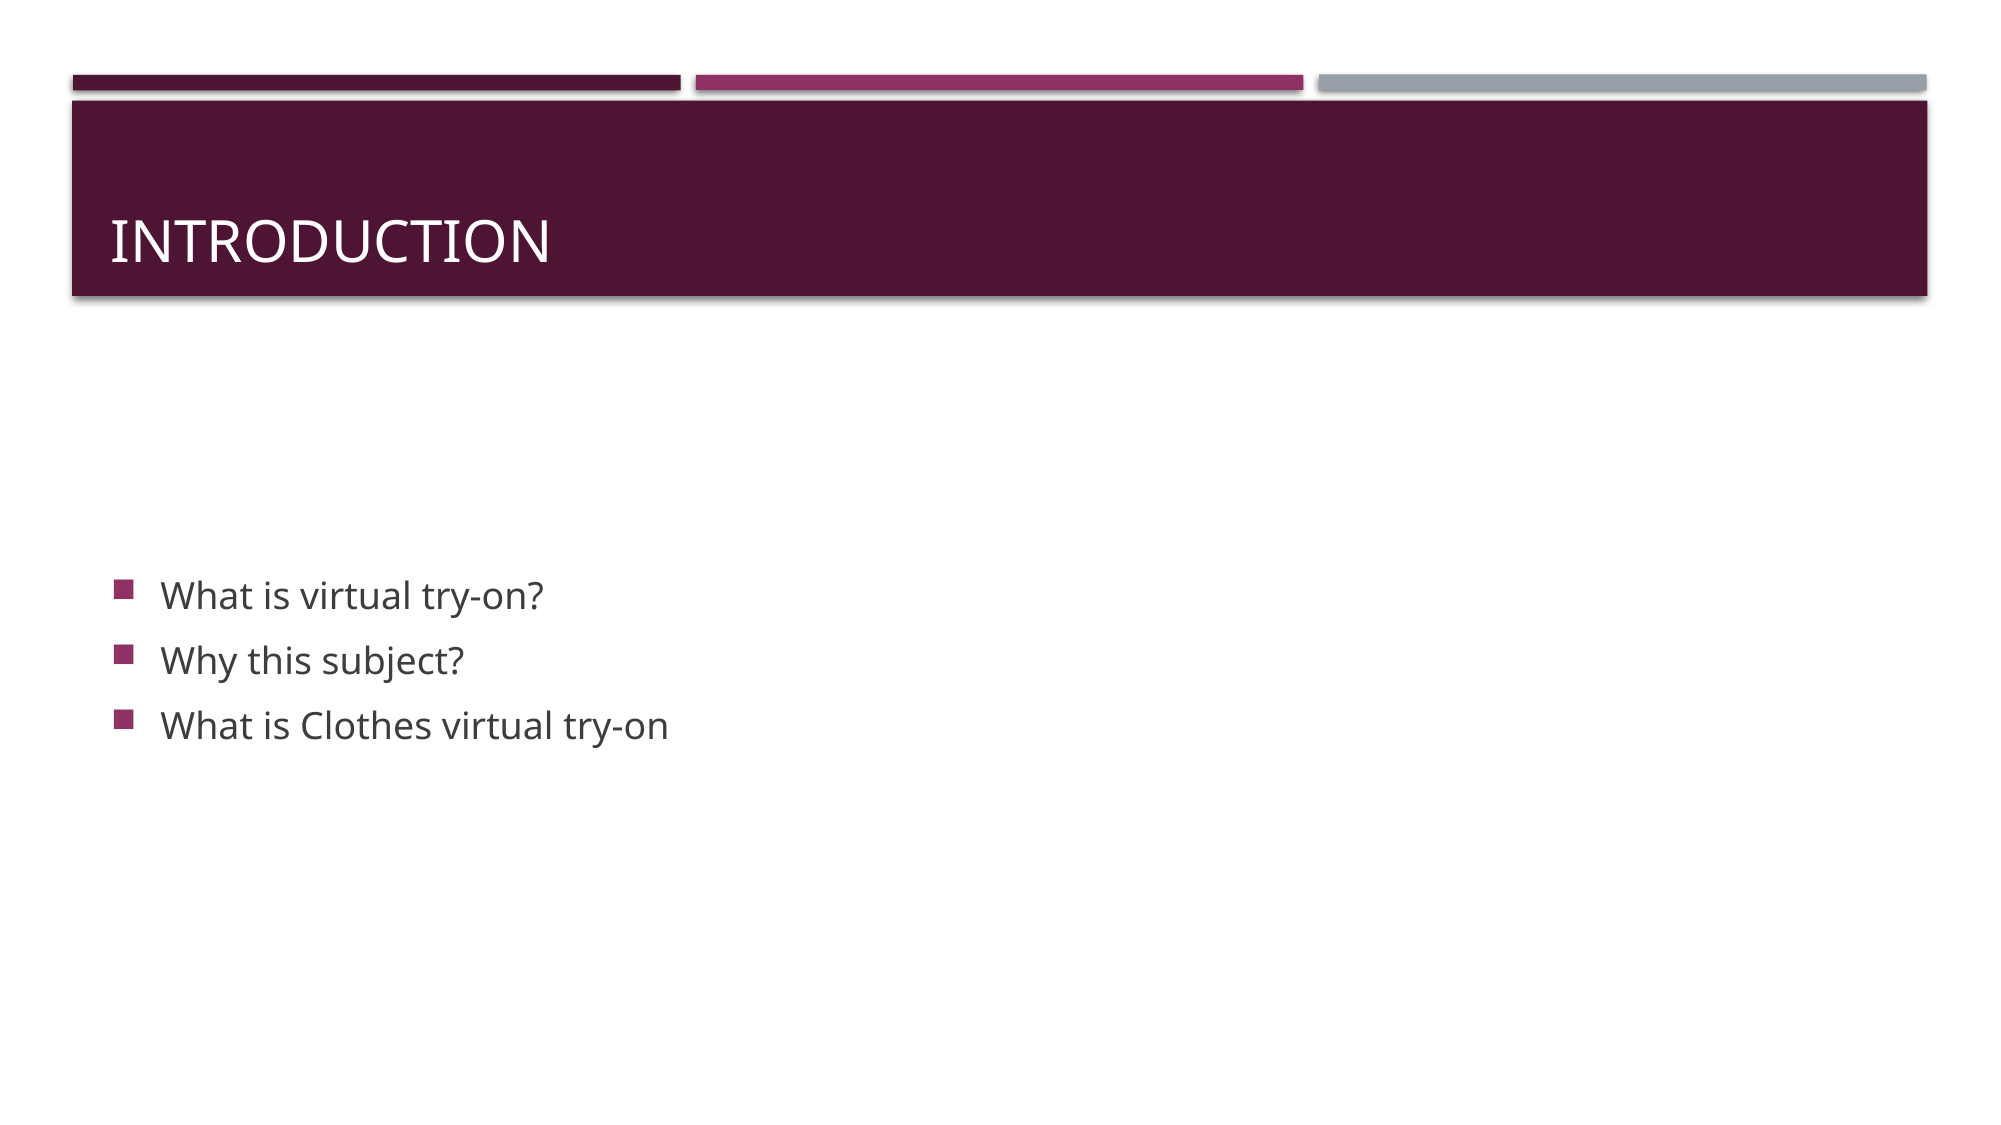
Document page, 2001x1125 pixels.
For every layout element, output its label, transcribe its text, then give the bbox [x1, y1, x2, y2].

title Introduction [95, 115, 1905, 282]
list What is virtual try-on? Why this subject? What is Clothes virtual try-on [95, 357, 1905, 962]
